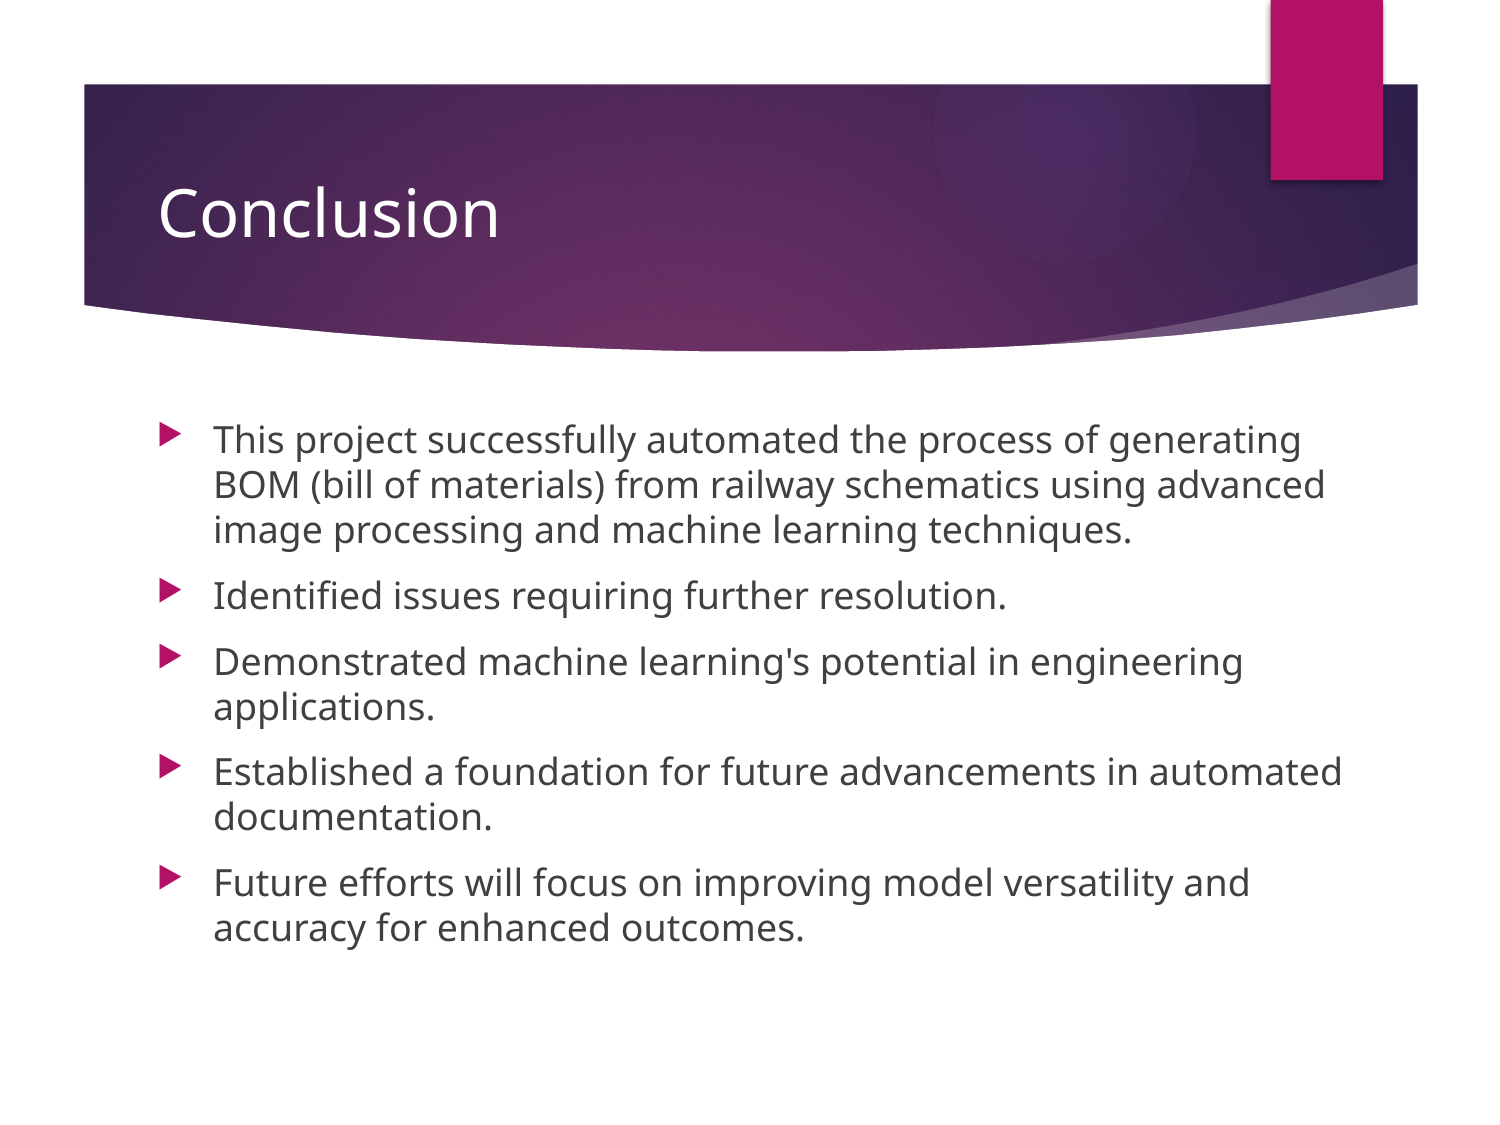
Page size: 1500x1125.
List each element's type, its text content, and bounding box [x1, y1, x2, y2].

list This project successfully automated the process of generating BOM (bill of materials) from railway schematics using advanced image processing and machine learning techniques. Identified issues requiring further resolution. Demonstrated machine learning's potential in engineering applications. Established a foundation for future advancements in automated documentation. Future efforts will focus on improving model versatility and accuracy for enhanced outcomes. [141, 408, 1375, 988]
title Conclusion [142, 152, 1183, 269]
